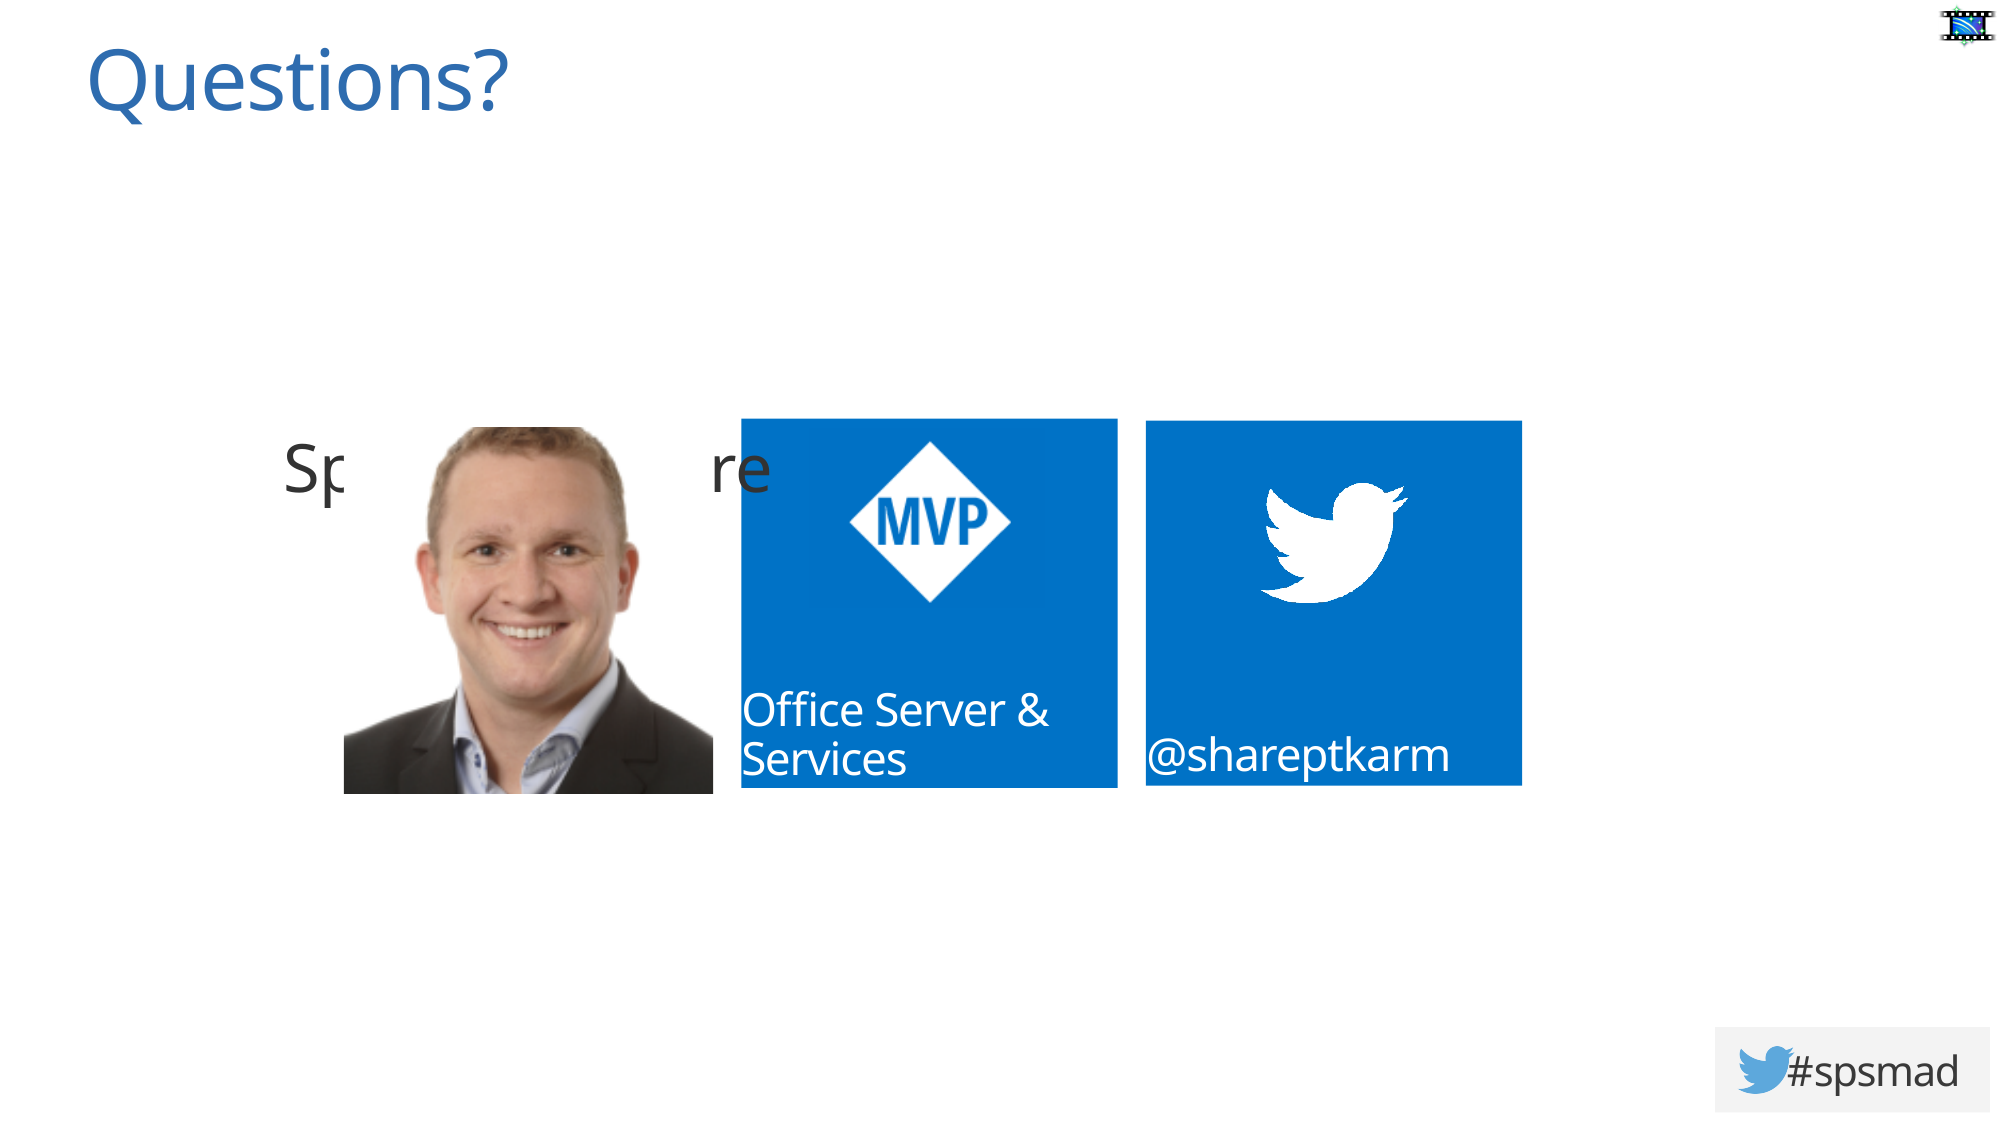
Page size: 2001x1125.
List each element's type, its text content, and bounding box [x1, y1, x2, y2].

picture [1209, 418, 1459, 668]
title Questions? [85, 37, 1915, 161]
picture [1938, 2, 1997, 50]
picture [343, 418, 714, 795]
list Office Server & Services [741, 685, 1080, 786]
list @shareptkarm [1146, 731, 1485, 782]
picture [1737, 1046, 1795, 1094]
picture [809, 428, 1045, 608]
